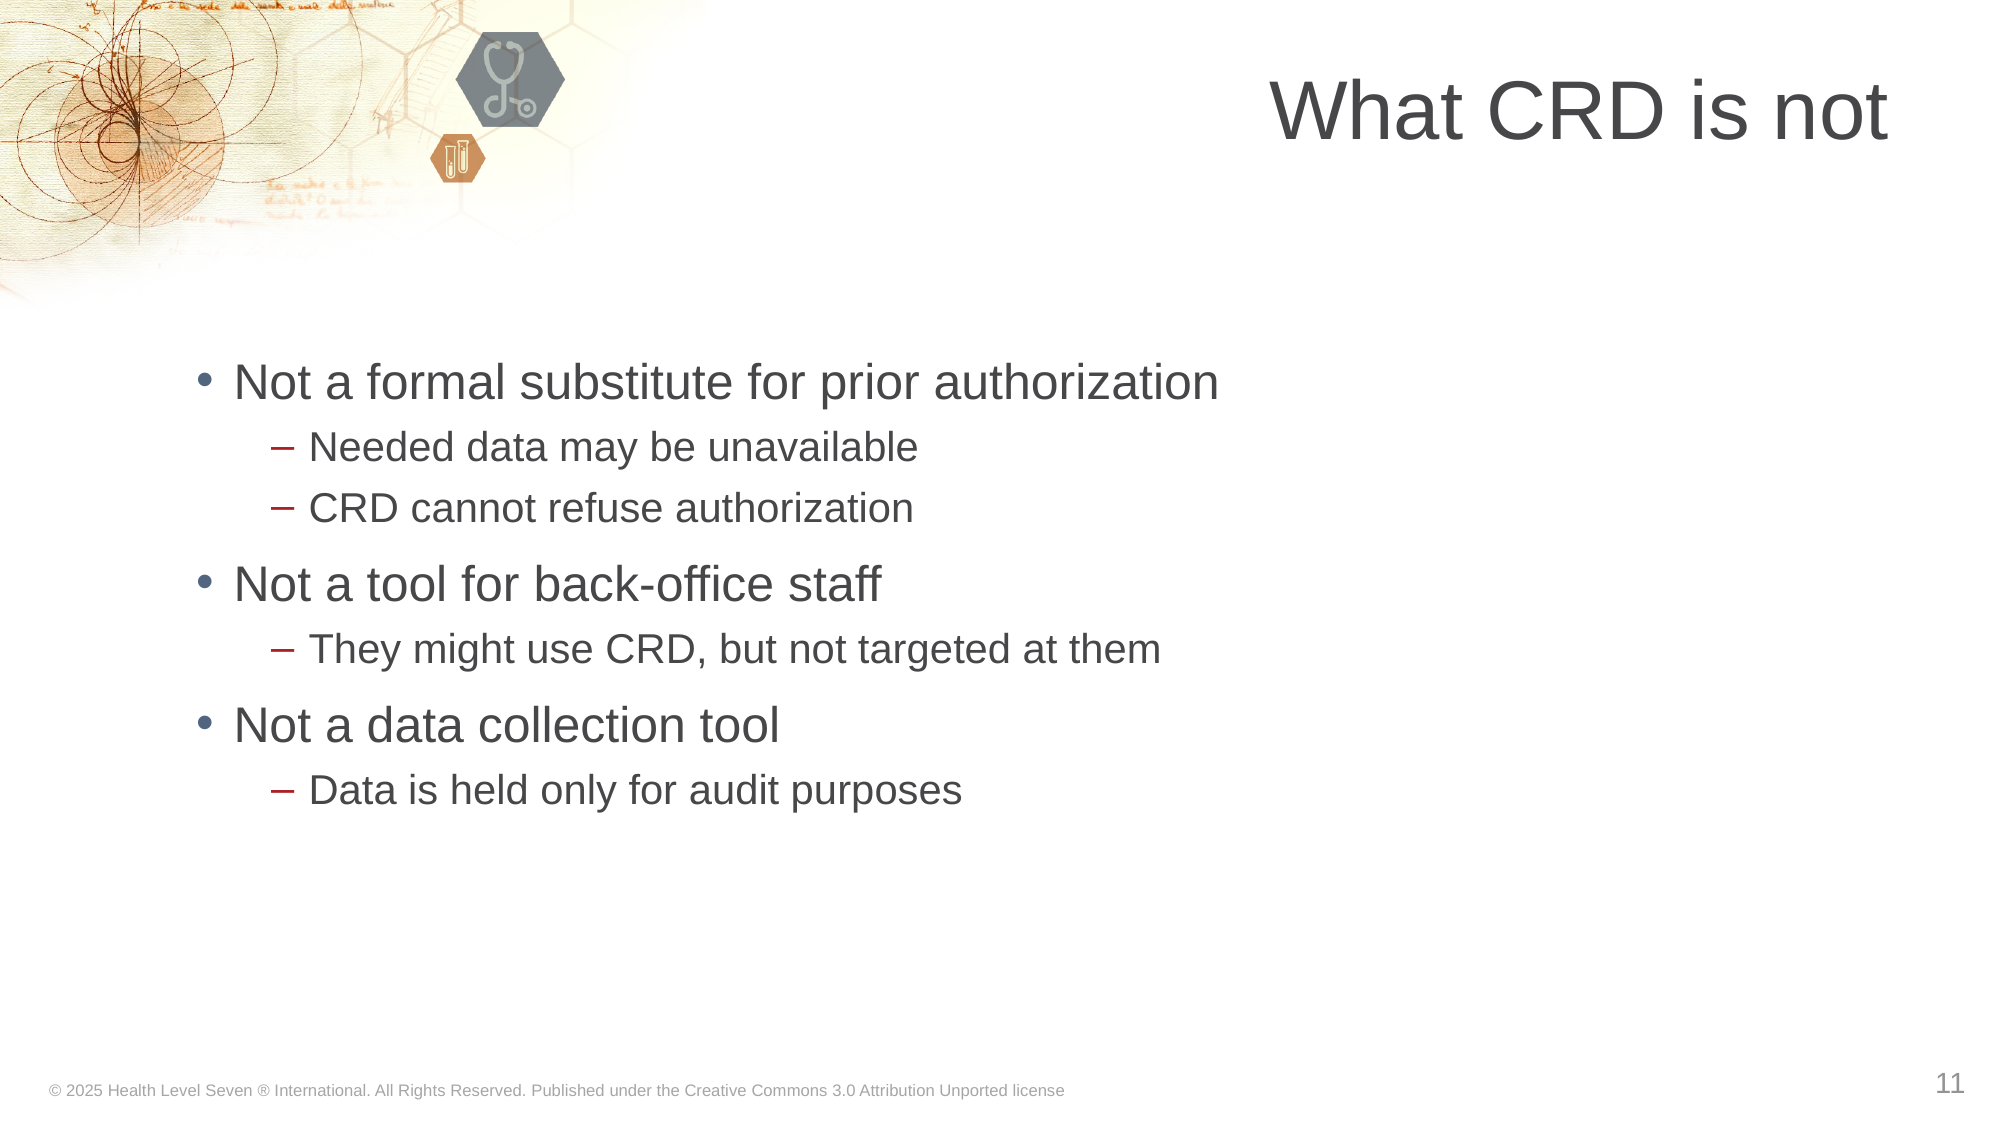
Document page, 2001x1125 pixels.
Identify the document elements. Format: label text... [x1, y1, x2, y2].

list Not a formal substitute for prior authorization Needed data may be unavailable CRD cannot refuse authorization Not a tool for back-office staff They might use CRD, but not targeted at them Not a data collection tool Data is held only for audit purposes [181, 342, 1904, 1016]
slide_number 11 [1515, 1064, 1966, 1125]
picture [0, 0, 706, 310]
title What CRD is not [648, 59, 1904, 188]
